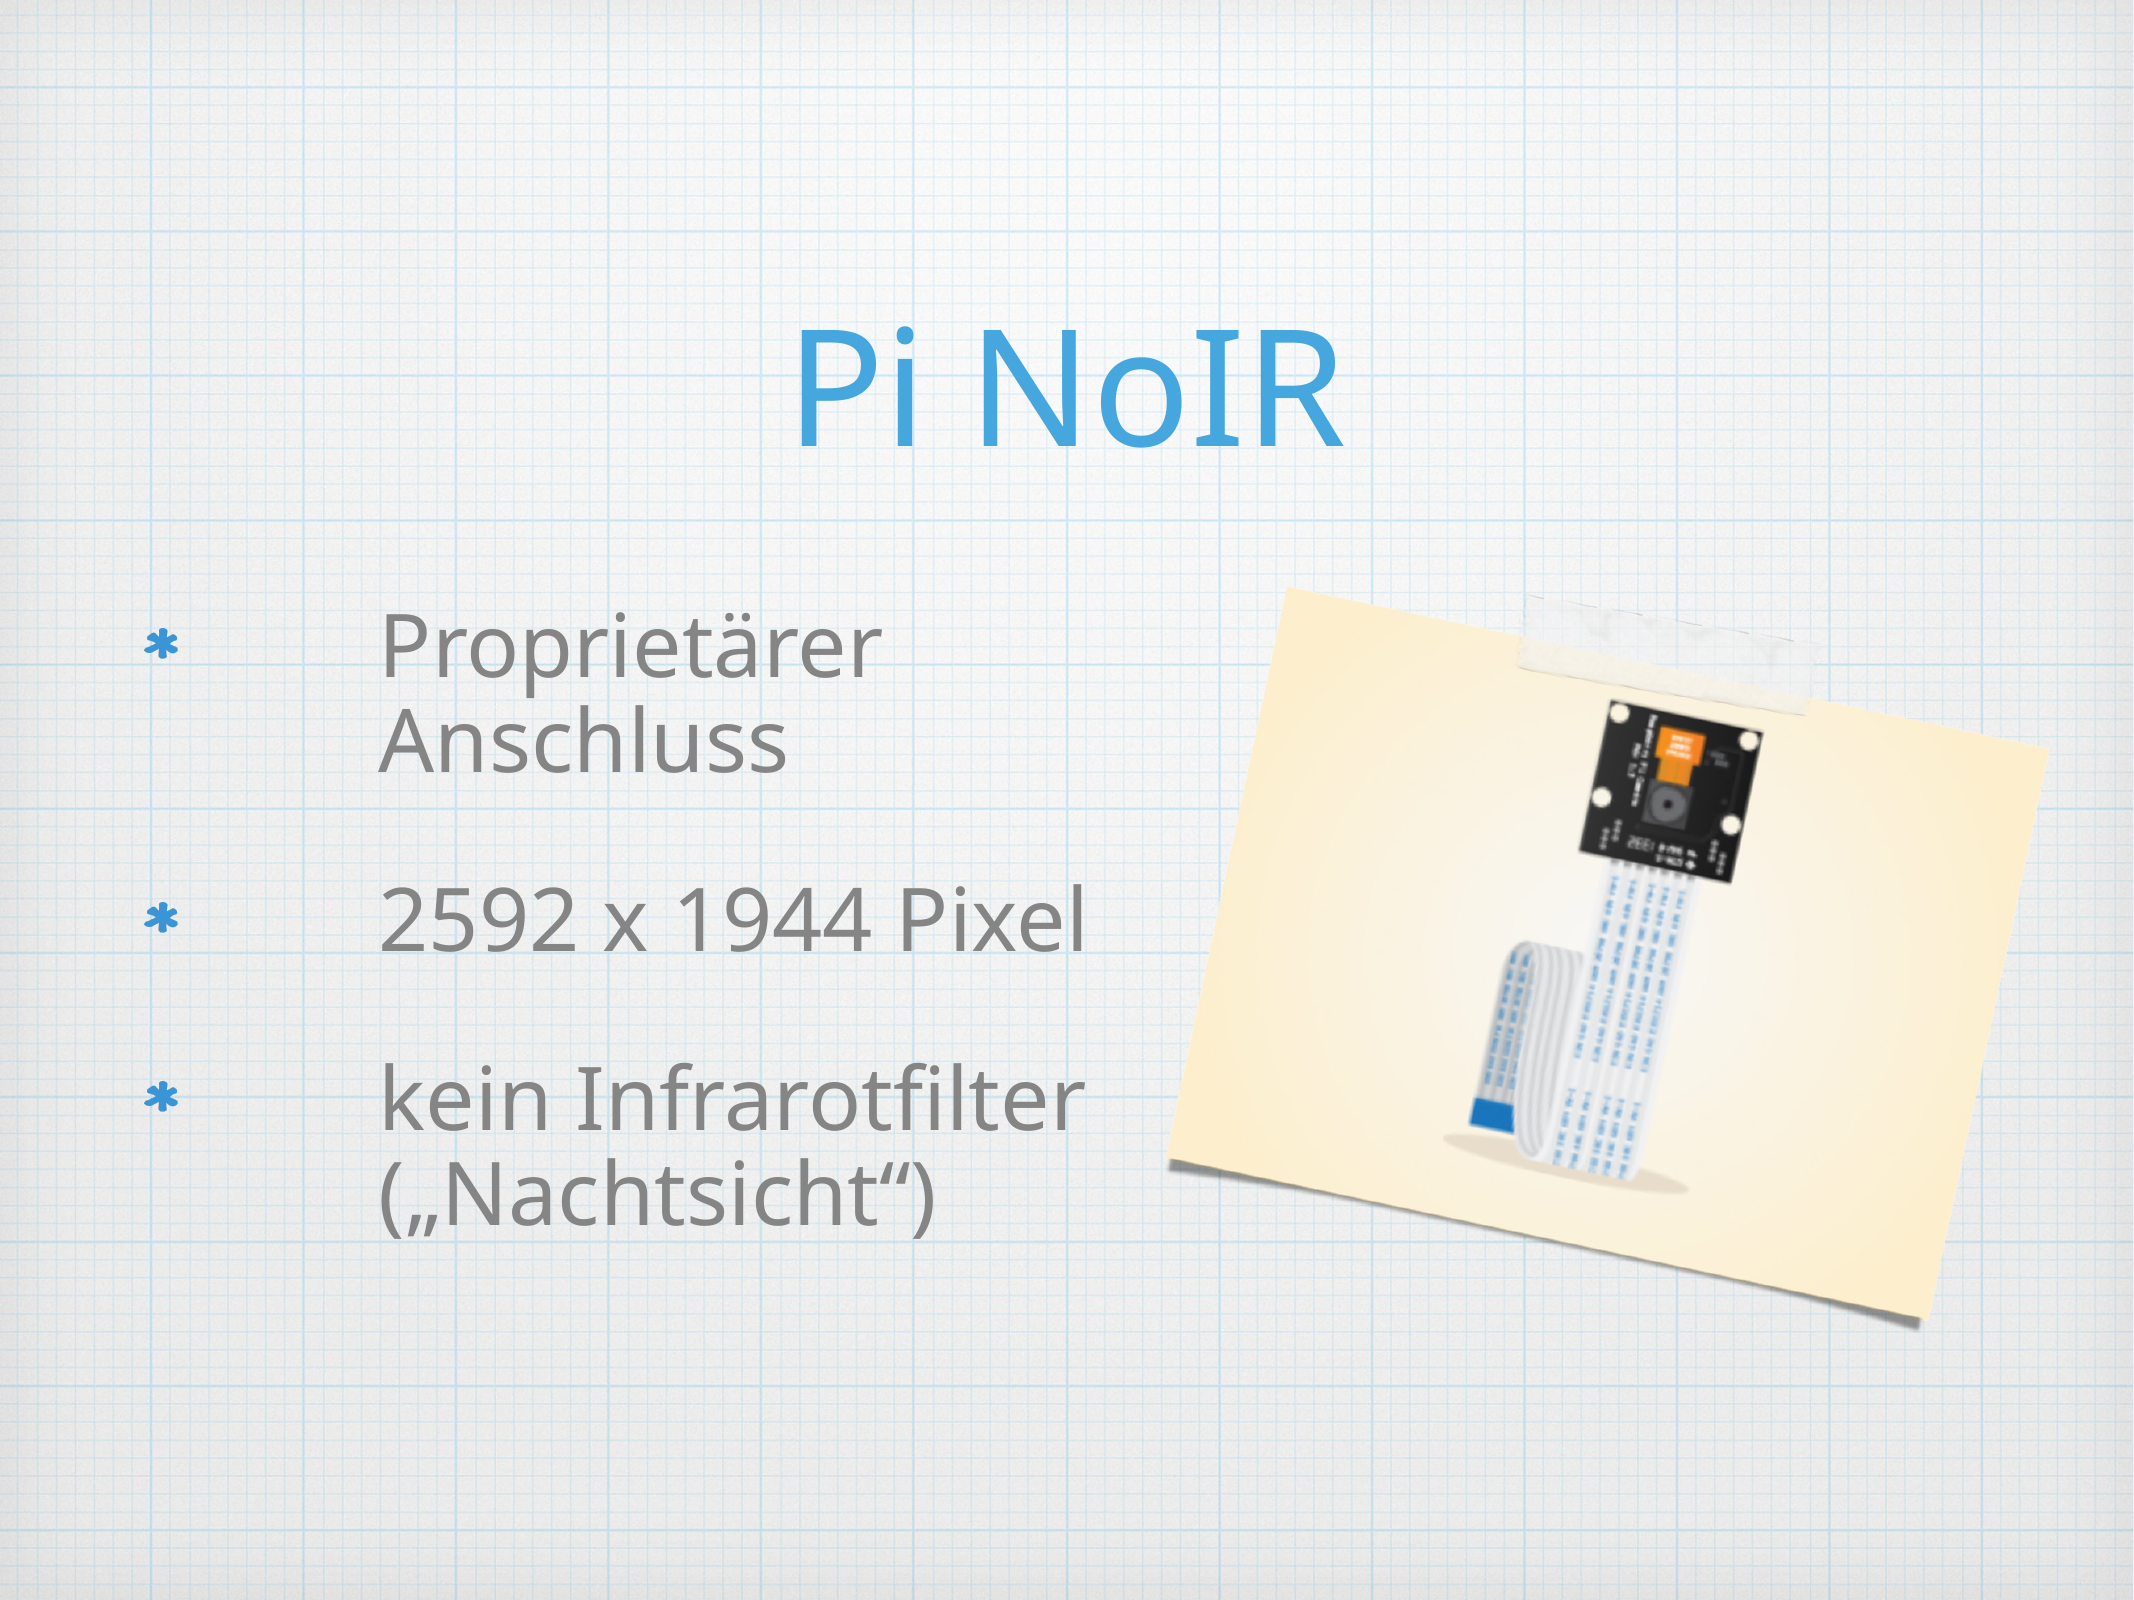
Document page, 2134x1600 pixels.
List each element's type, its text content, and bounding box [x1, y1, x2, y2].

list Proprietärer Anschluss 2592 x 1944 Pixel kein Infrarotfilter („Nachtsicht“) [144, 570, 1105, 1275]
title Pi NoIR [422, 230, 1711, 532]
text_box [1158, 528, 2064, 1340]
picture [0, 0, 2134, 1600]
